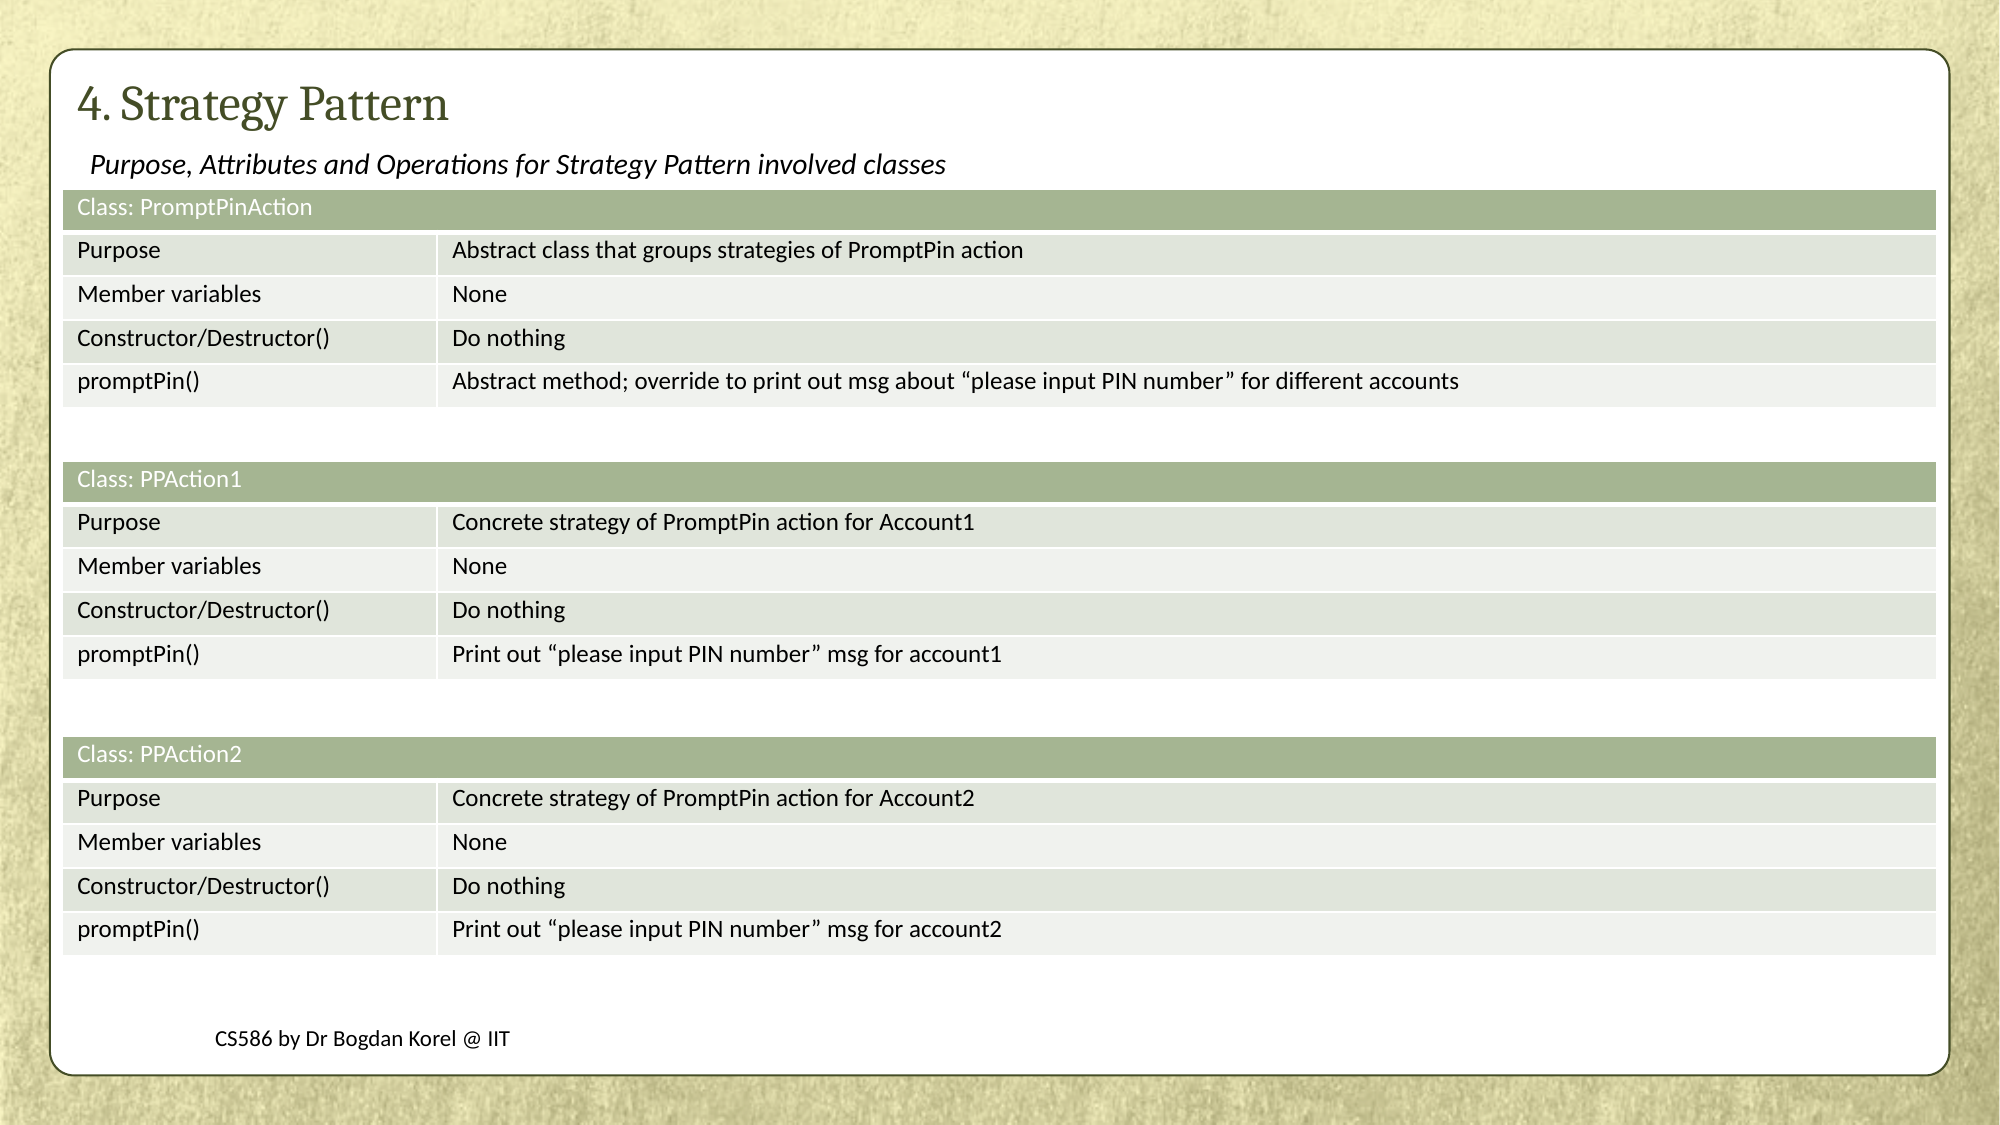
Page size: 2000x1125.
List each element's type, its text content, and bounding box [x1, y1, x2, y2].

table_header Class: PPAction1 [63, 462, 1936, 502]
table_cell Member variables [63, 825, 436, 867]
table_cell Abstract method; override to print out msg about “please input PIN number” for different accounts [438, 365, 1936, 407]
table_header Class: PPAction2 [63, 737, 1936, 778]
table_cell Concrete strategy of PromptPin action for Account2 [438, 783, 1936, 823]
table_cell Purpose [63, 783, 436, 823]
table_cell Member variables [63, 277, 436, 319]
table_cell Print out “please input PIN number” msg for account1 [438, 637, 1936, 679]
table_cell Do nothing [438, 869, 1936, 911]
title 4. Strategy Pattern [62, 62, 1662, 142]
table_cell Member variables [63, 549, 436, 591]
table_cell Purpose [63, 235, 436, 275]
table_cell None [438, 277, 1936, 319]
table_cell Purpose [63, 507, 436, 547]
table_cell Constructor/Destructor() [63, 593, 436, 635]
table_cell Do nothing [438, 593, 1936, 635]
table_cell promptPin() [63, 365, 436, 407]
table_cell Do nothing [438, 321, 1936, 363]
table_cell Abstract class that groups strategies of PromptPin action [438, 235, 1936, 275]
table_cell Constructor/Destructor() [63, 321, 436, 363]
table_cell Constructor/Destructor() [63, 869, 436, 911]
table_cell None [438, 825, 1936, 867]
footer CS586 by Dr Bogdan Korel @ IIT [199, 1012, 1417, 1063]
table_cell Print out “please input PIN number” msg for account2 [438, 913, 1936, 955]
table_cell promptPin() [63, 913, 436, 955]
table_cell Concrete strategy of PromptPin action for Account1 [438, 507, 1936, 547]
list Purpose, Attributes and Operations for Strategy Pattern involved classes [74, 141, 1812, 188]
table_header Class: PromptPinAction [63, 190, 1936, 230]
table_cell None [438, 549, 1936, 591]
table_cell promptPin() [63, 637, 436, 679]
